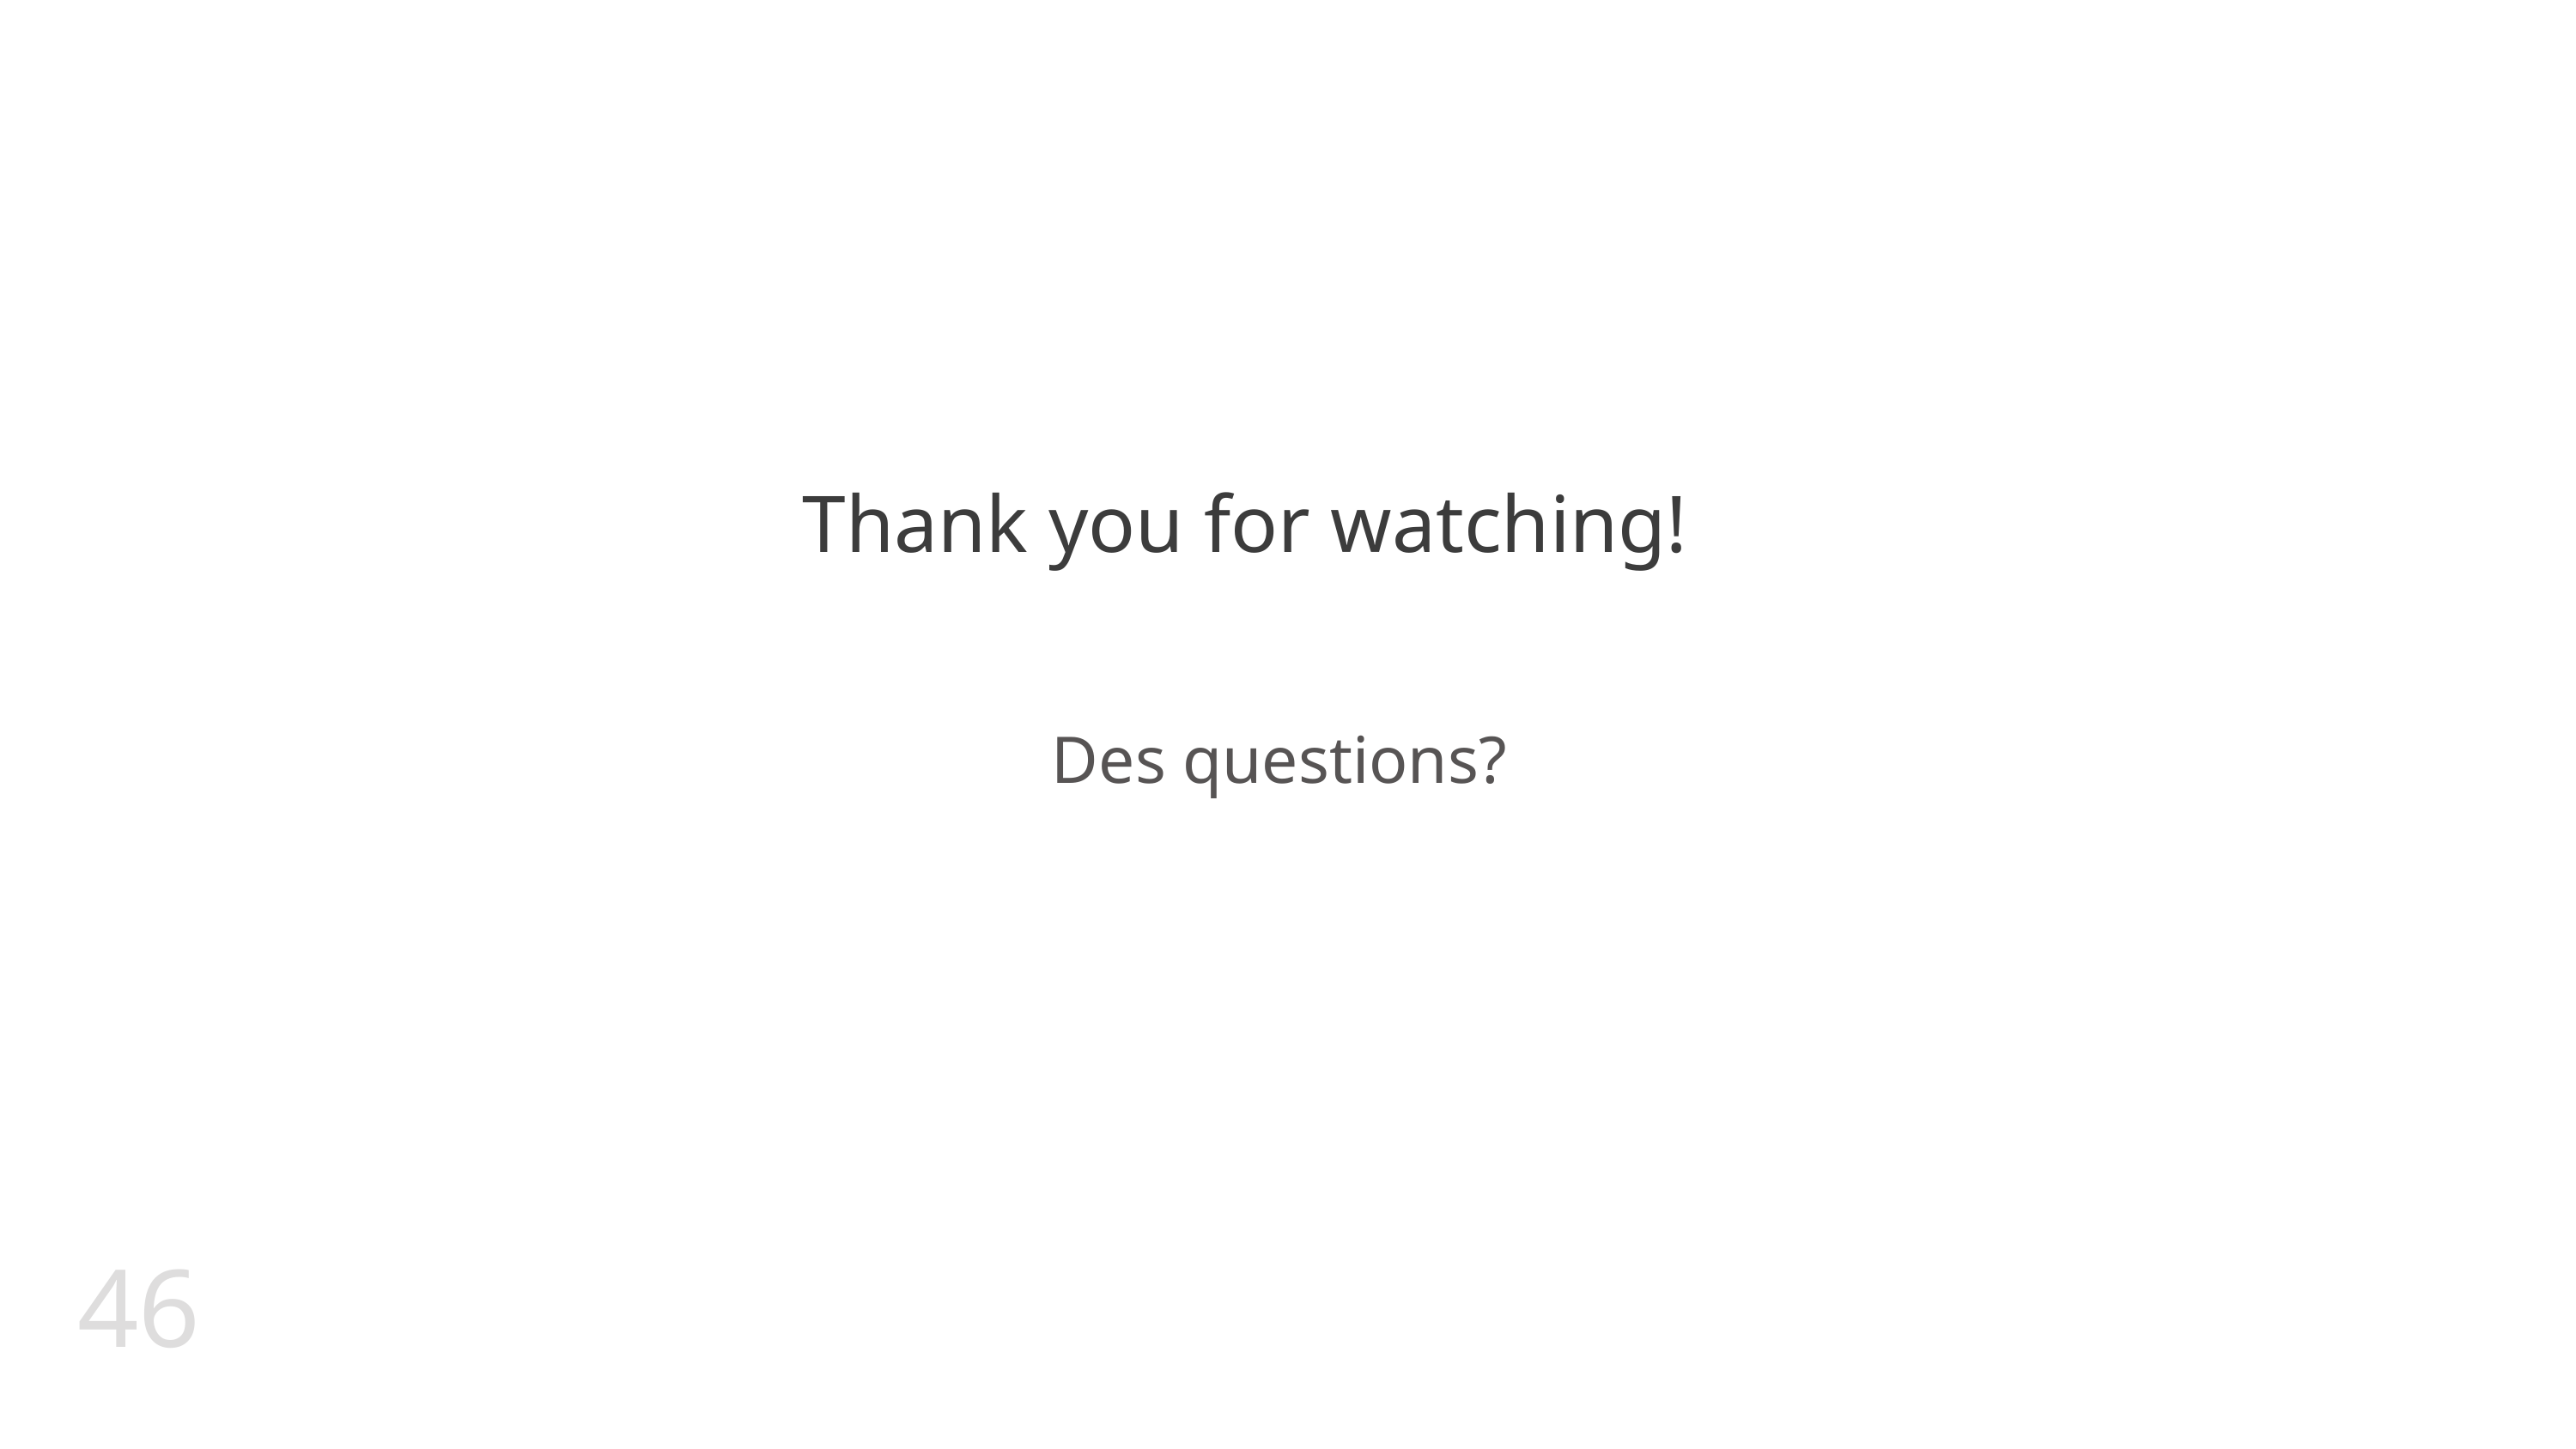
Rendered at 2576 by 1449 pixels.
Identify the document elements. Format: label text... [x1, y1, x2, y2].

text_box Des questions? [1038, 665, 1538, 818]
text_box Thank you for watching! [789, 478, 1787, 632]
slide_number 46 [64, 1250, 237, 1393]
